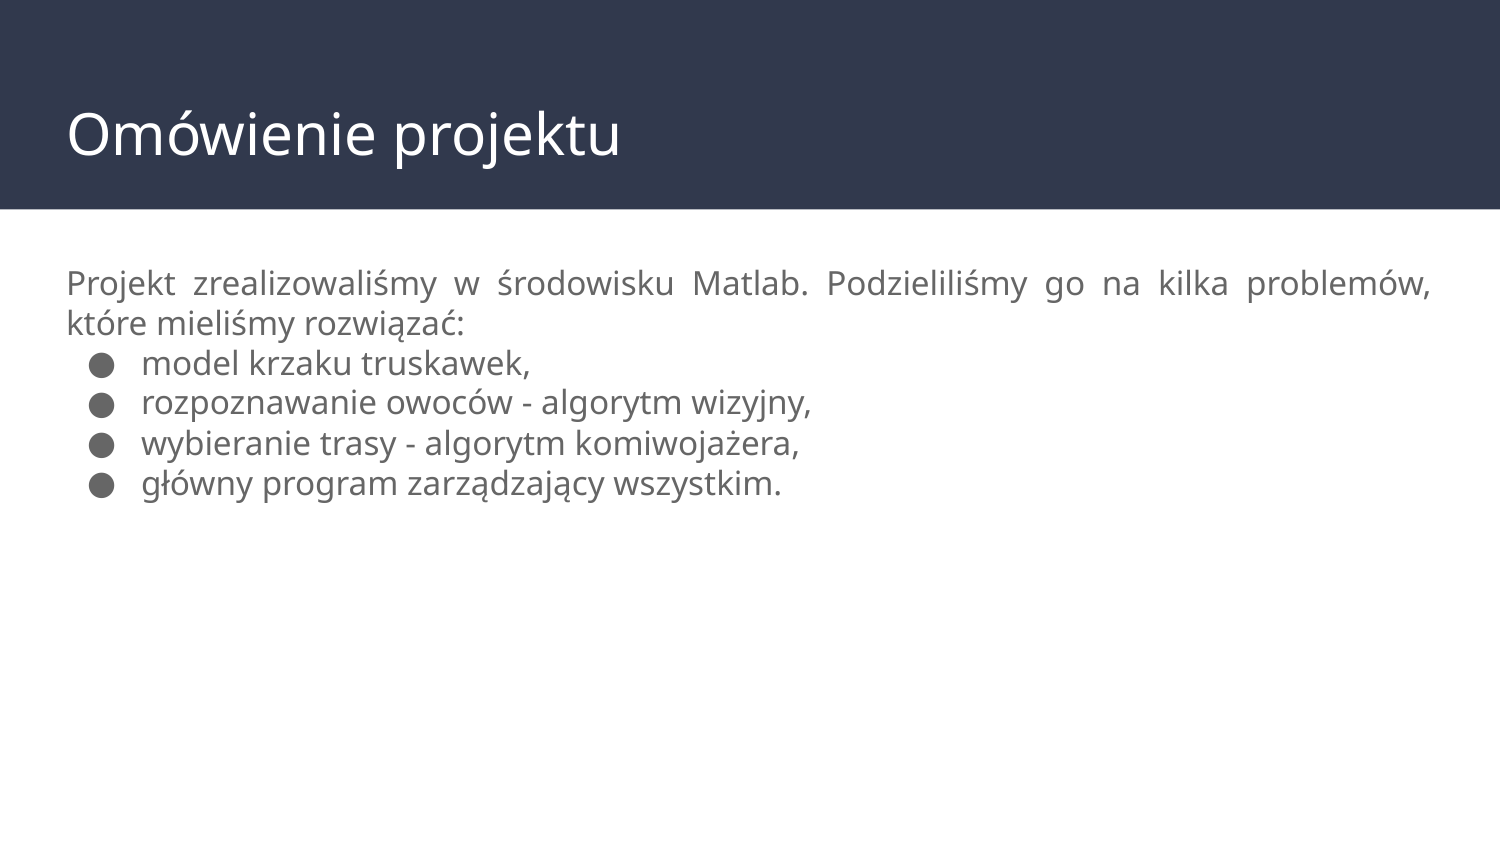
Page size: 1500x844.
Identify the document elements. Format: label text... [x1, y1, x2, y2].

title Omówienie projektu [51, 82, 1449, 185]
list Projekt zrealizowaliśmy w środowisku Matlab. Podzieliliśmy go na kilka problemów, które mieliśmy rozwiązać: model krzaku truskawek, rozpoznawanie owoców - algorytm wizyjny, wybieranie trasy - algorytm komiwojażera, główny program zarządzający wszystkim. [51, 247, 1449, 752]
